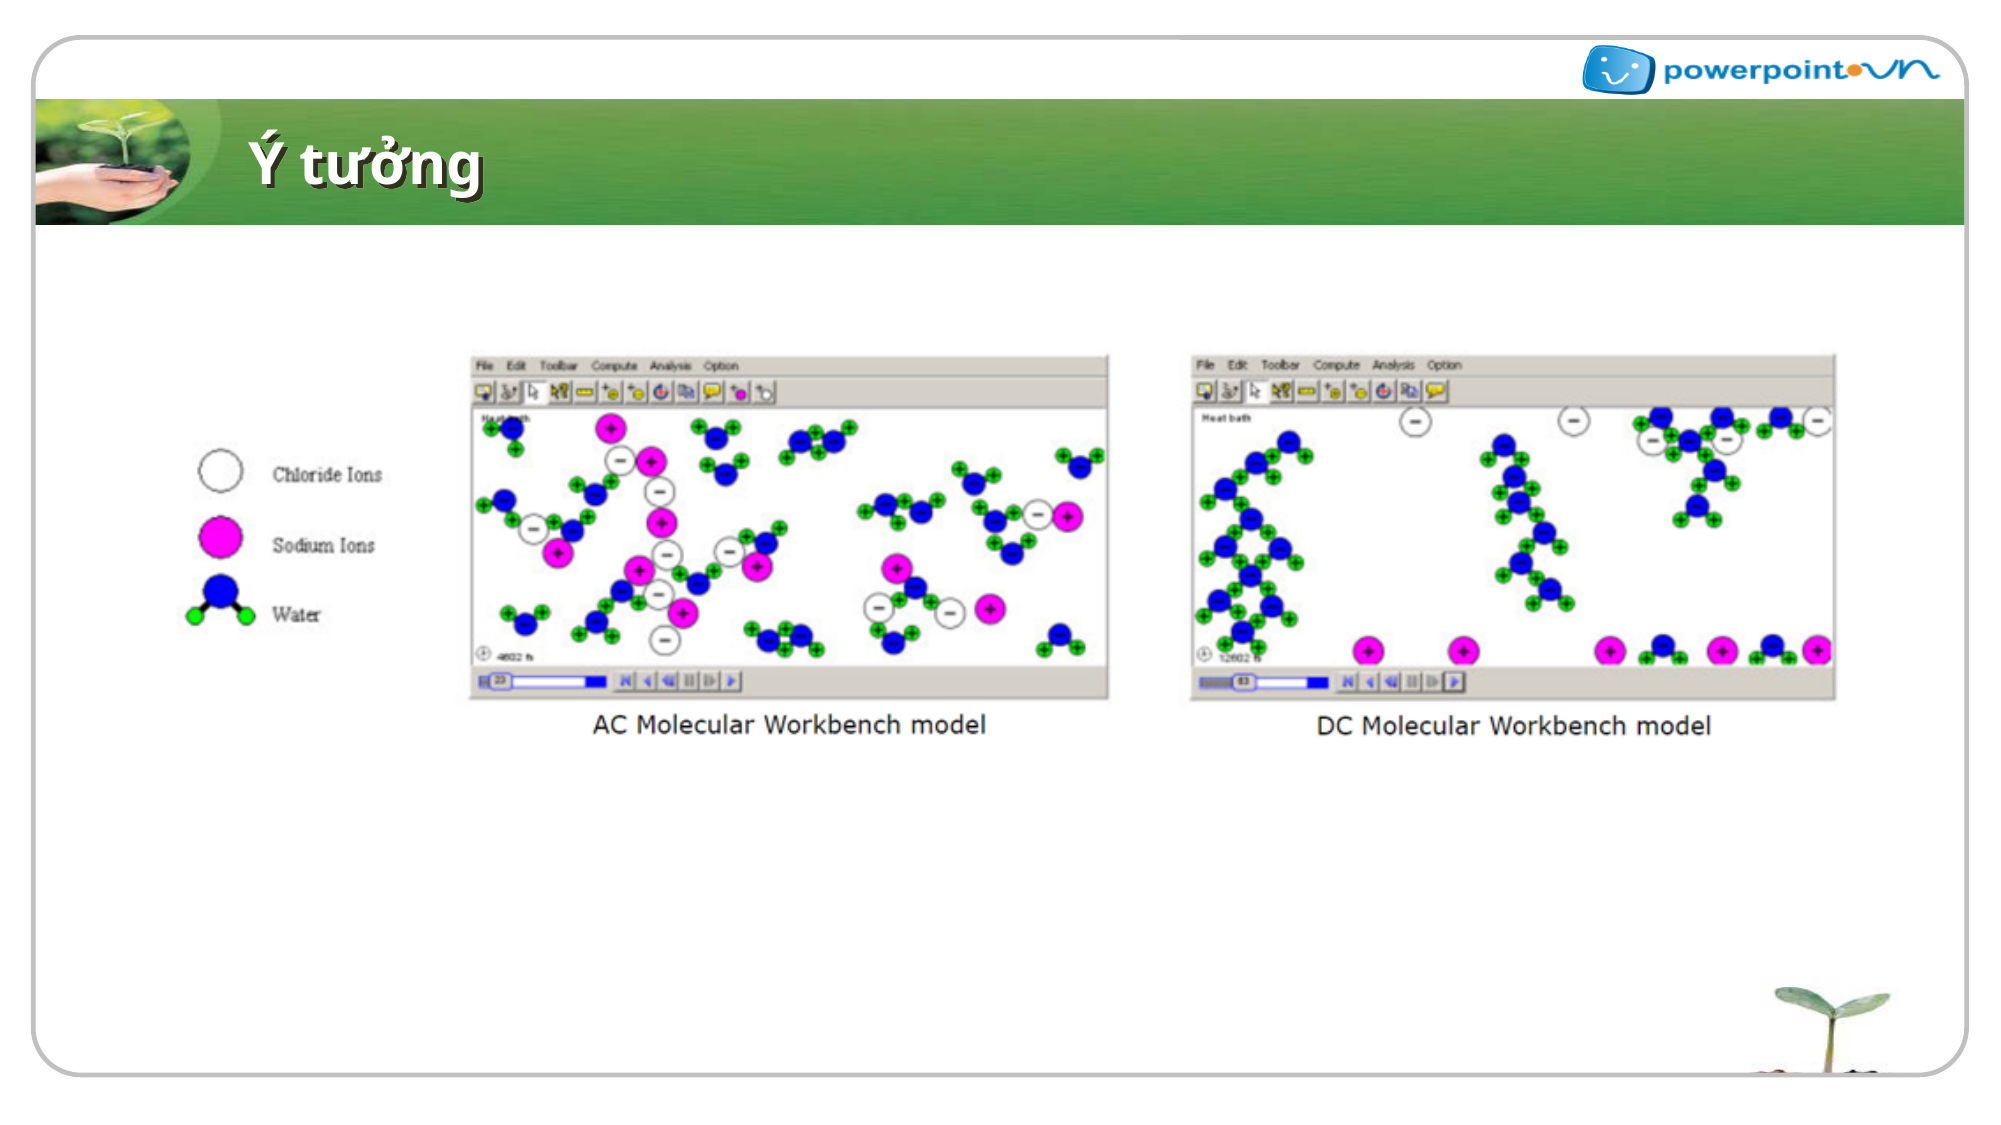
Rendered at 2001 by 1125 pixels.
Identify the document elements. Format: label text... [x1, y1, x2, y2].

picture [1578, 43, 1955, 96]
picture [36, 99, 1964, 225]
title Ý tưởng [233, 117, 1905, 205]
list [166, 337, 1884, 750]
picture [1749, 987, 1900, 1072]
